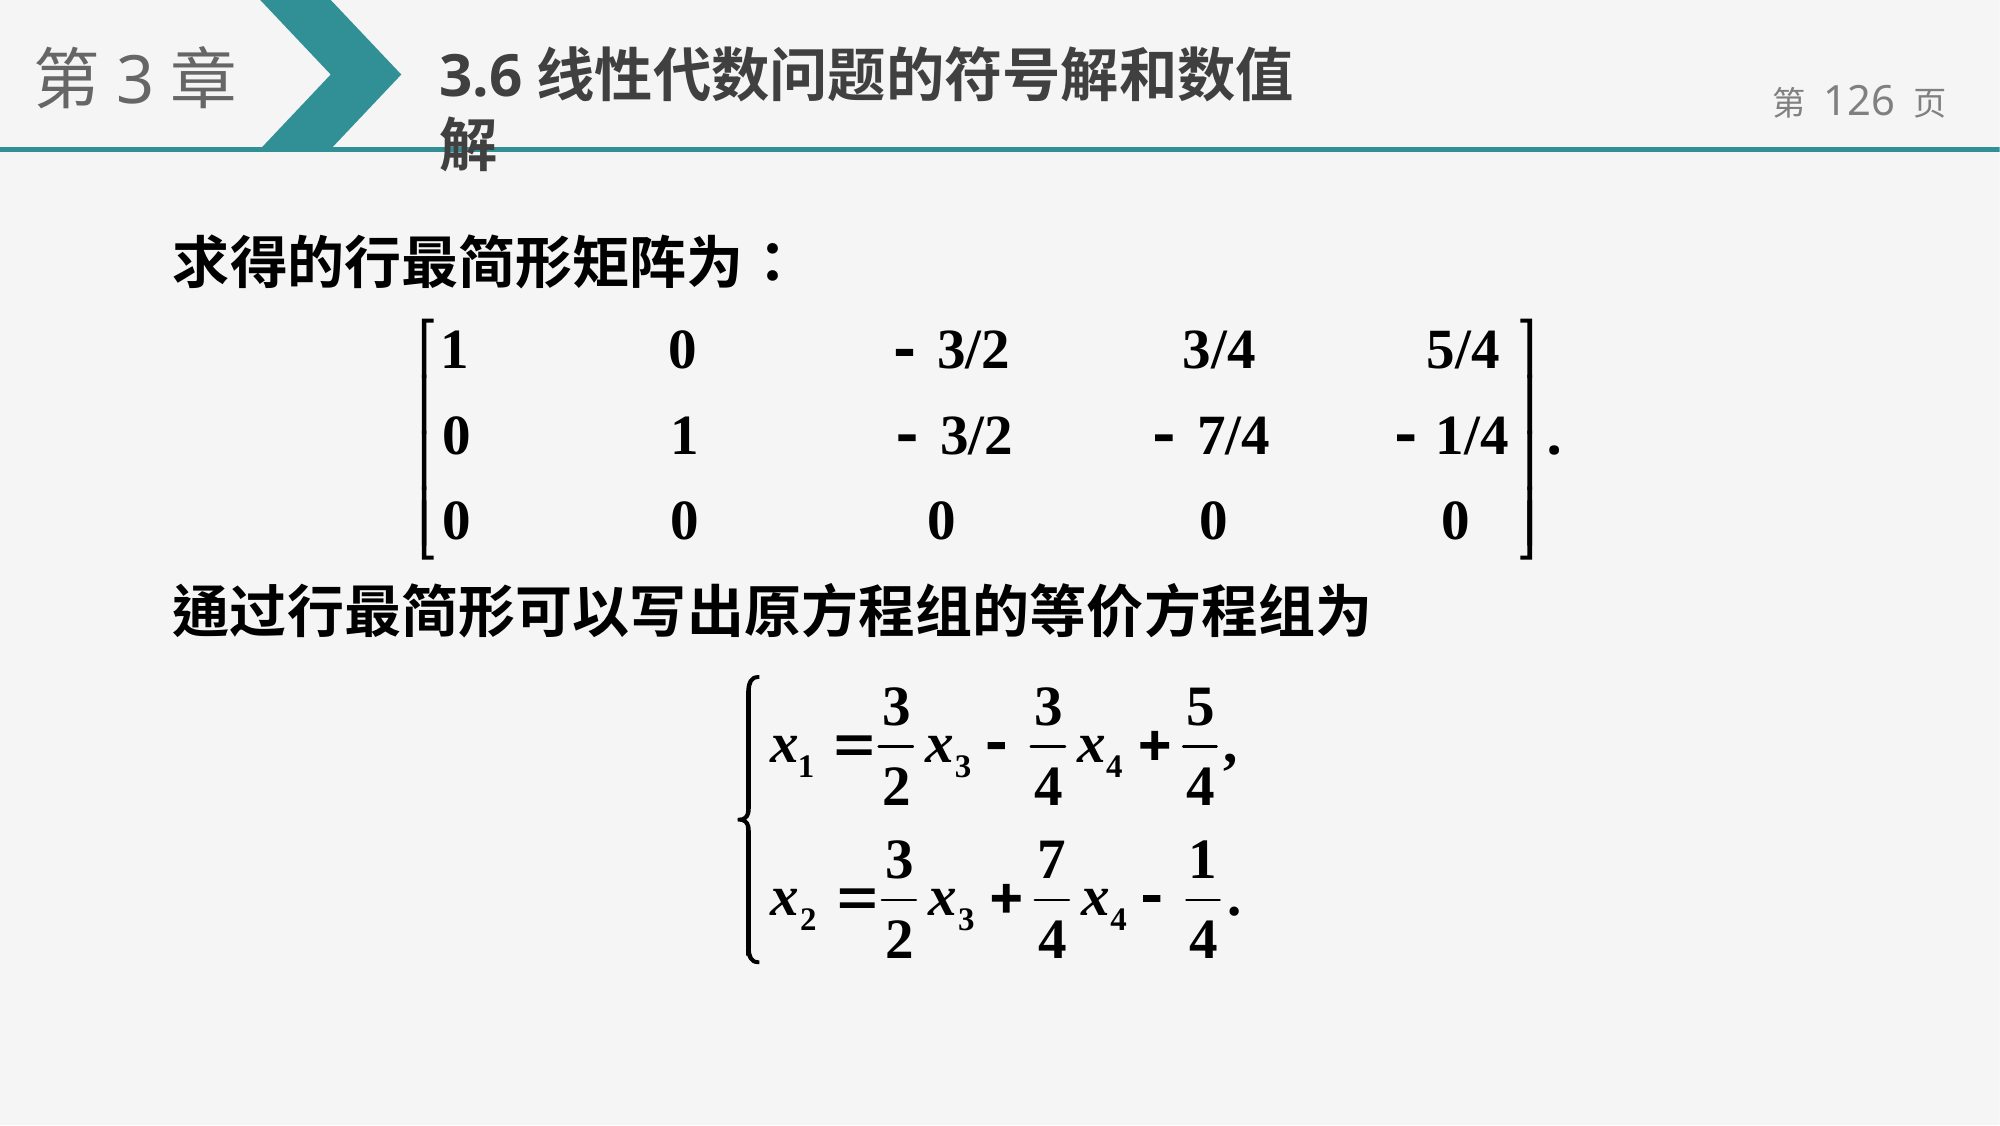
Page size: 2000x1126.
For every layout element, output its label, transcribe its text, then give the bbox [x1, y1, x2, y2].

text_box 第3章 [19, 29, 253, 125]
text_box 3.6线性代数问题的符号解和数值解 [424, 31, 1366, 148]
text_box [258, 0, 403, 148]
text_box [58, 216, 1912, 1009]
text_box 3.6线性代数问题的符号解和数值解 [424, 161, 1366, 186]
